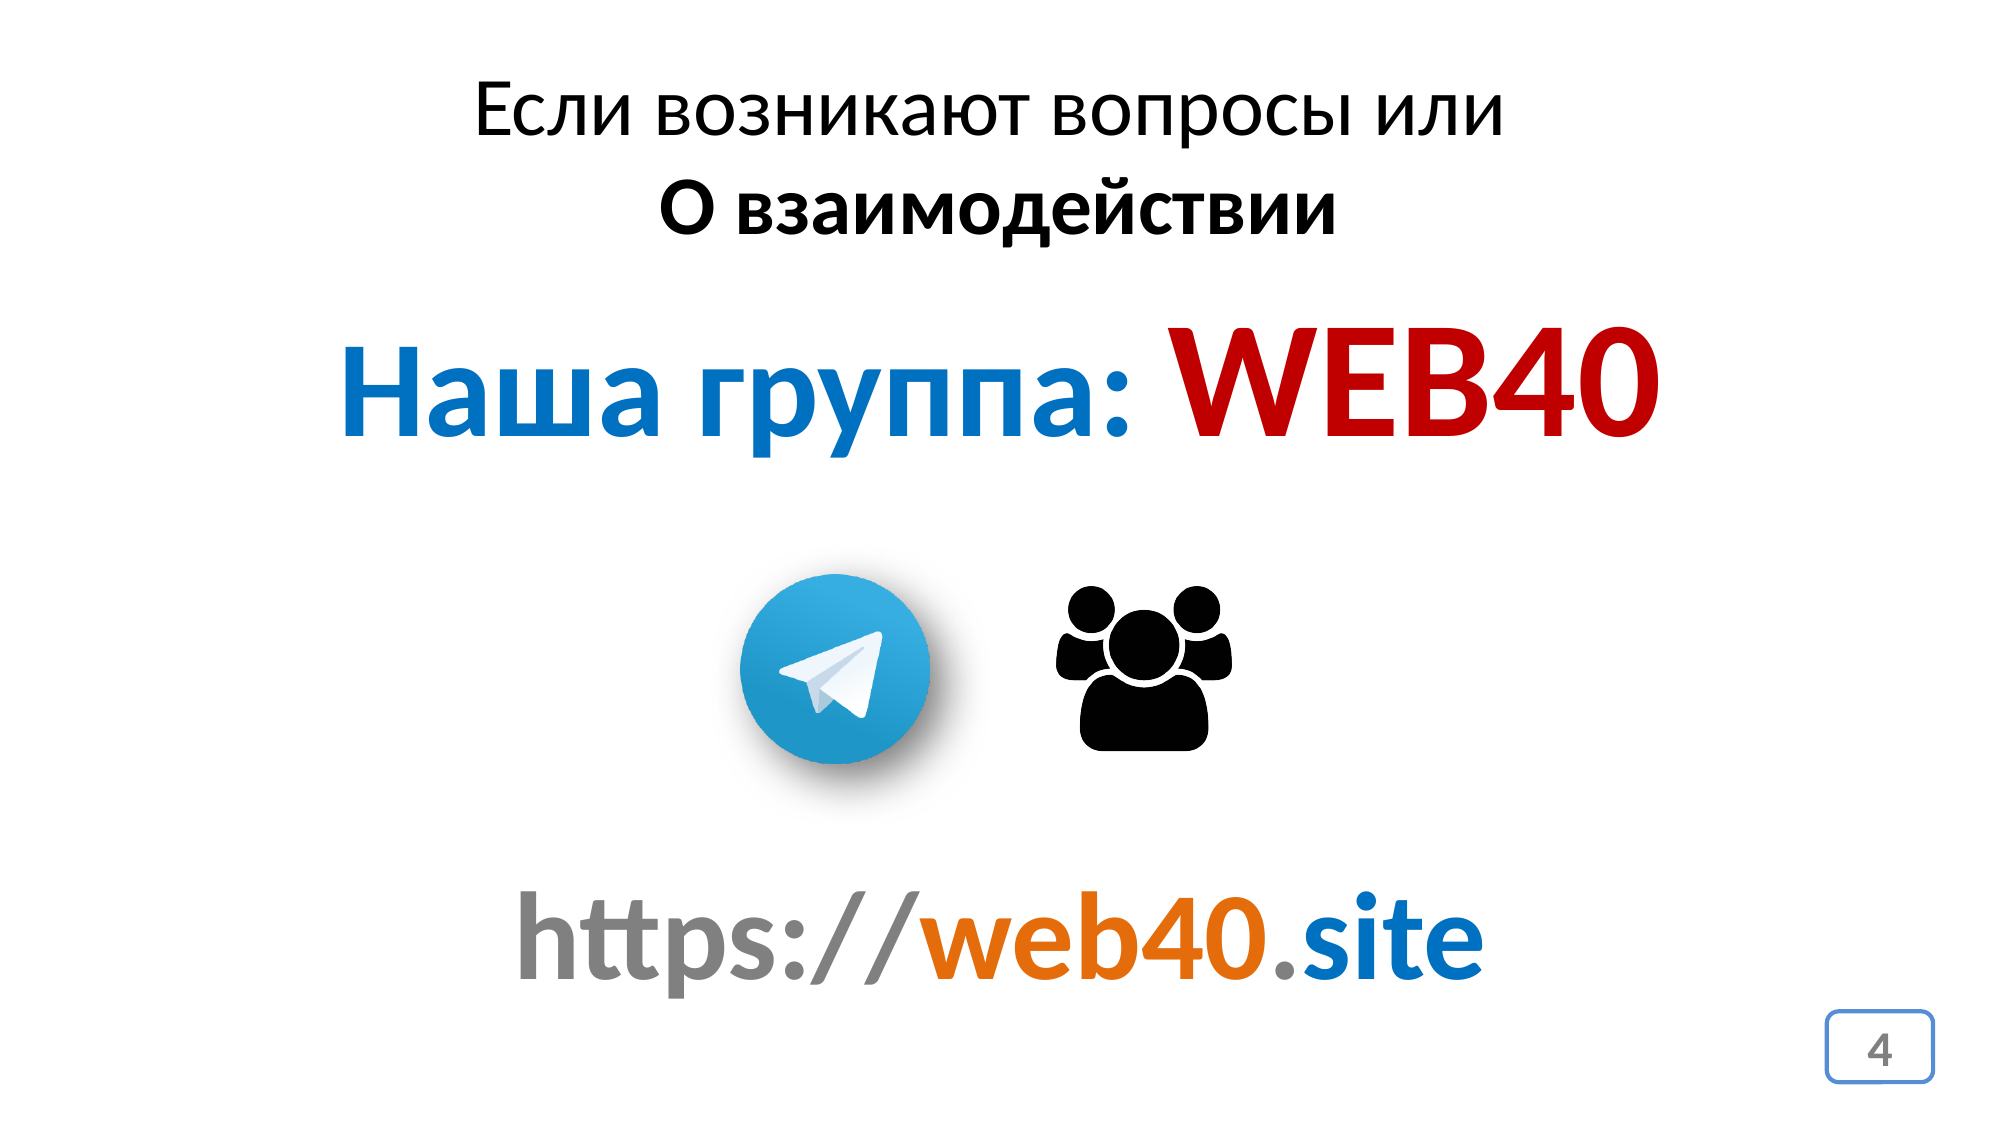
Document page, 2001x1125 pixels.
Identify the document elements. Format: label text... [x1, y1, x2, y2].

text_box Наша группа: WEB40 [0, 262, 2000, 478]
text_box Если возникают вопросы или О взаимодействии [361, 31, 1637, 273]
text_box https://web40.site [0, 846, 2000, 1012]
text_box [739, 573, 1232, 764]
slide_number 4 [1824, 1009, 1936, 1085]
